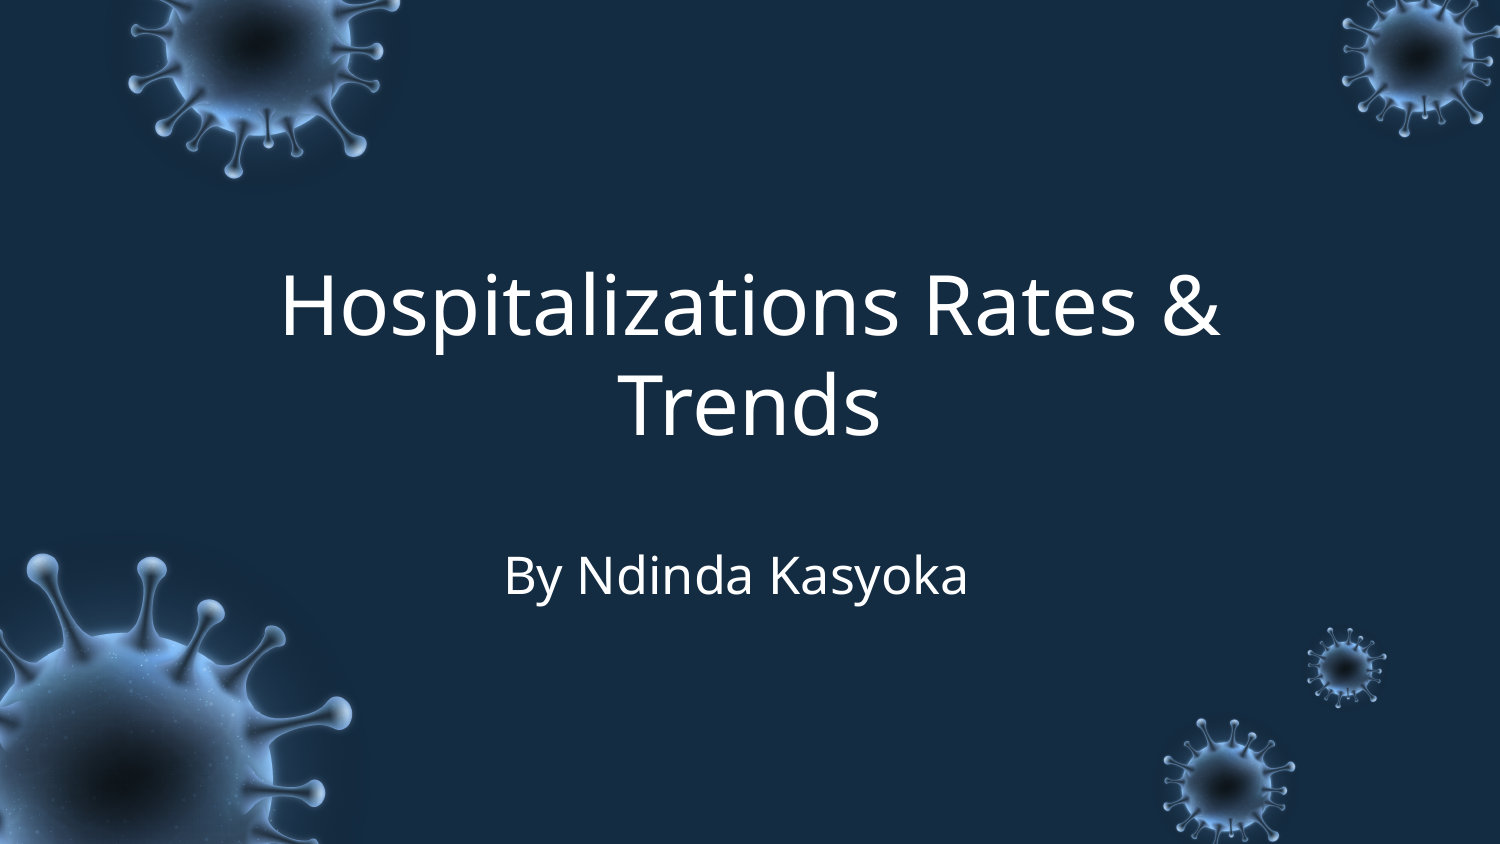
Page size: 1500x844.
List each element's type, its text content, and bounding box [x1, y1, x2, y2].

picture [1151, 623, 1390, 844]
title Hospitalizations Rates & Trends [154, 228, 1346, 477]
subtitle By Ndinda Kasyoka [154, 527, 1346, 595]
picture [1327, 0, 1500, 147]
picture [0, 529, 372, 844]
picture [103, 0, 412, 195]
